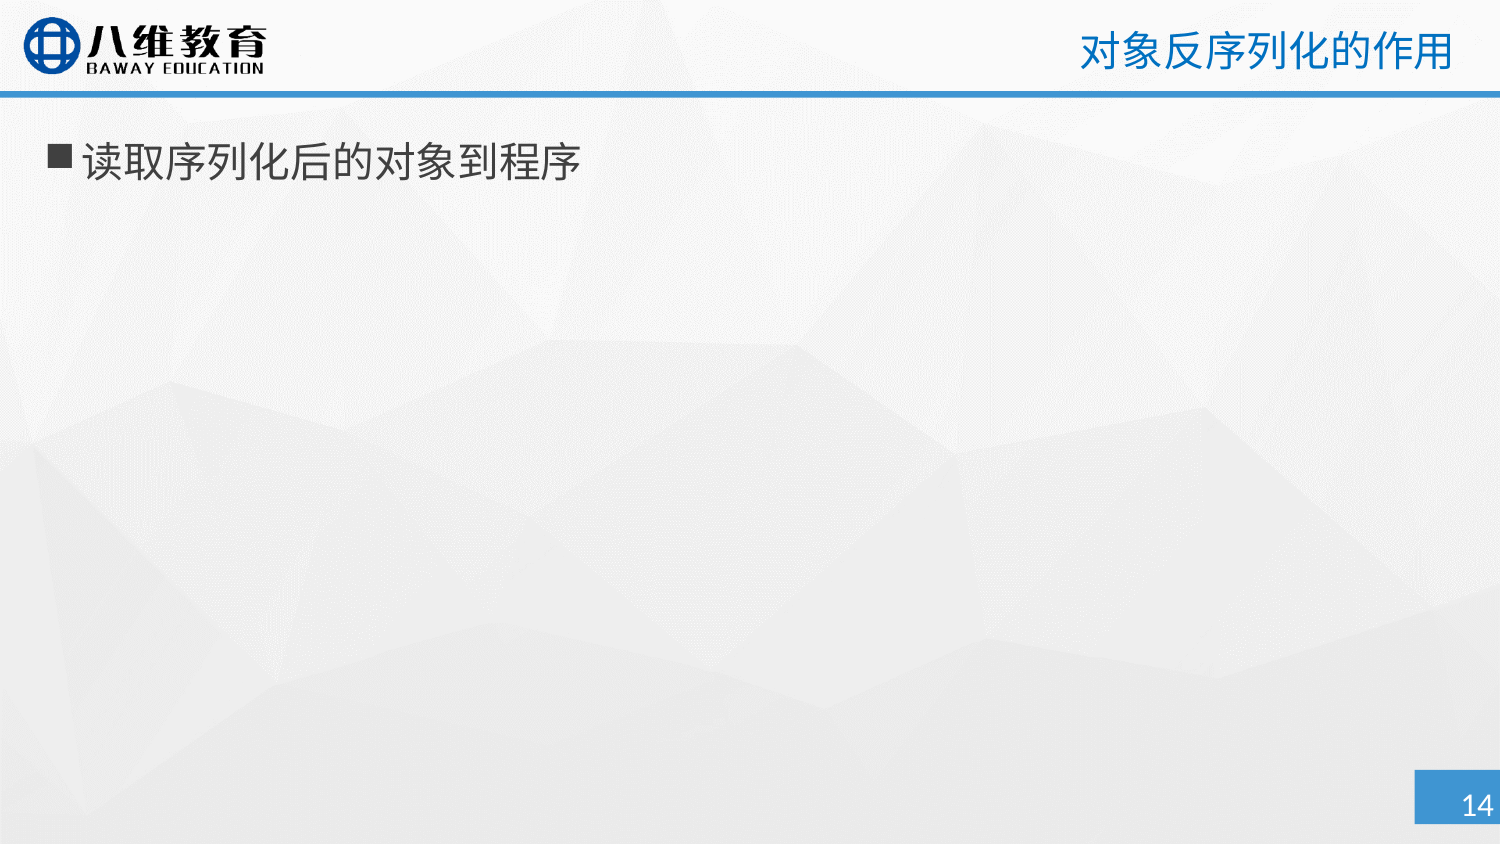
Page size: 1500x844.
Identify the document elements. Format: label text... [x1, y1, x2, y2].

title 对象反序列化的作用 [360, 23, 1471, 84]
list 读取序列化后的对象到程序 [29, 126, 1447, 741]
picture [0, 98, 1500, 844]
picture [0, 0, 1500, 91]
